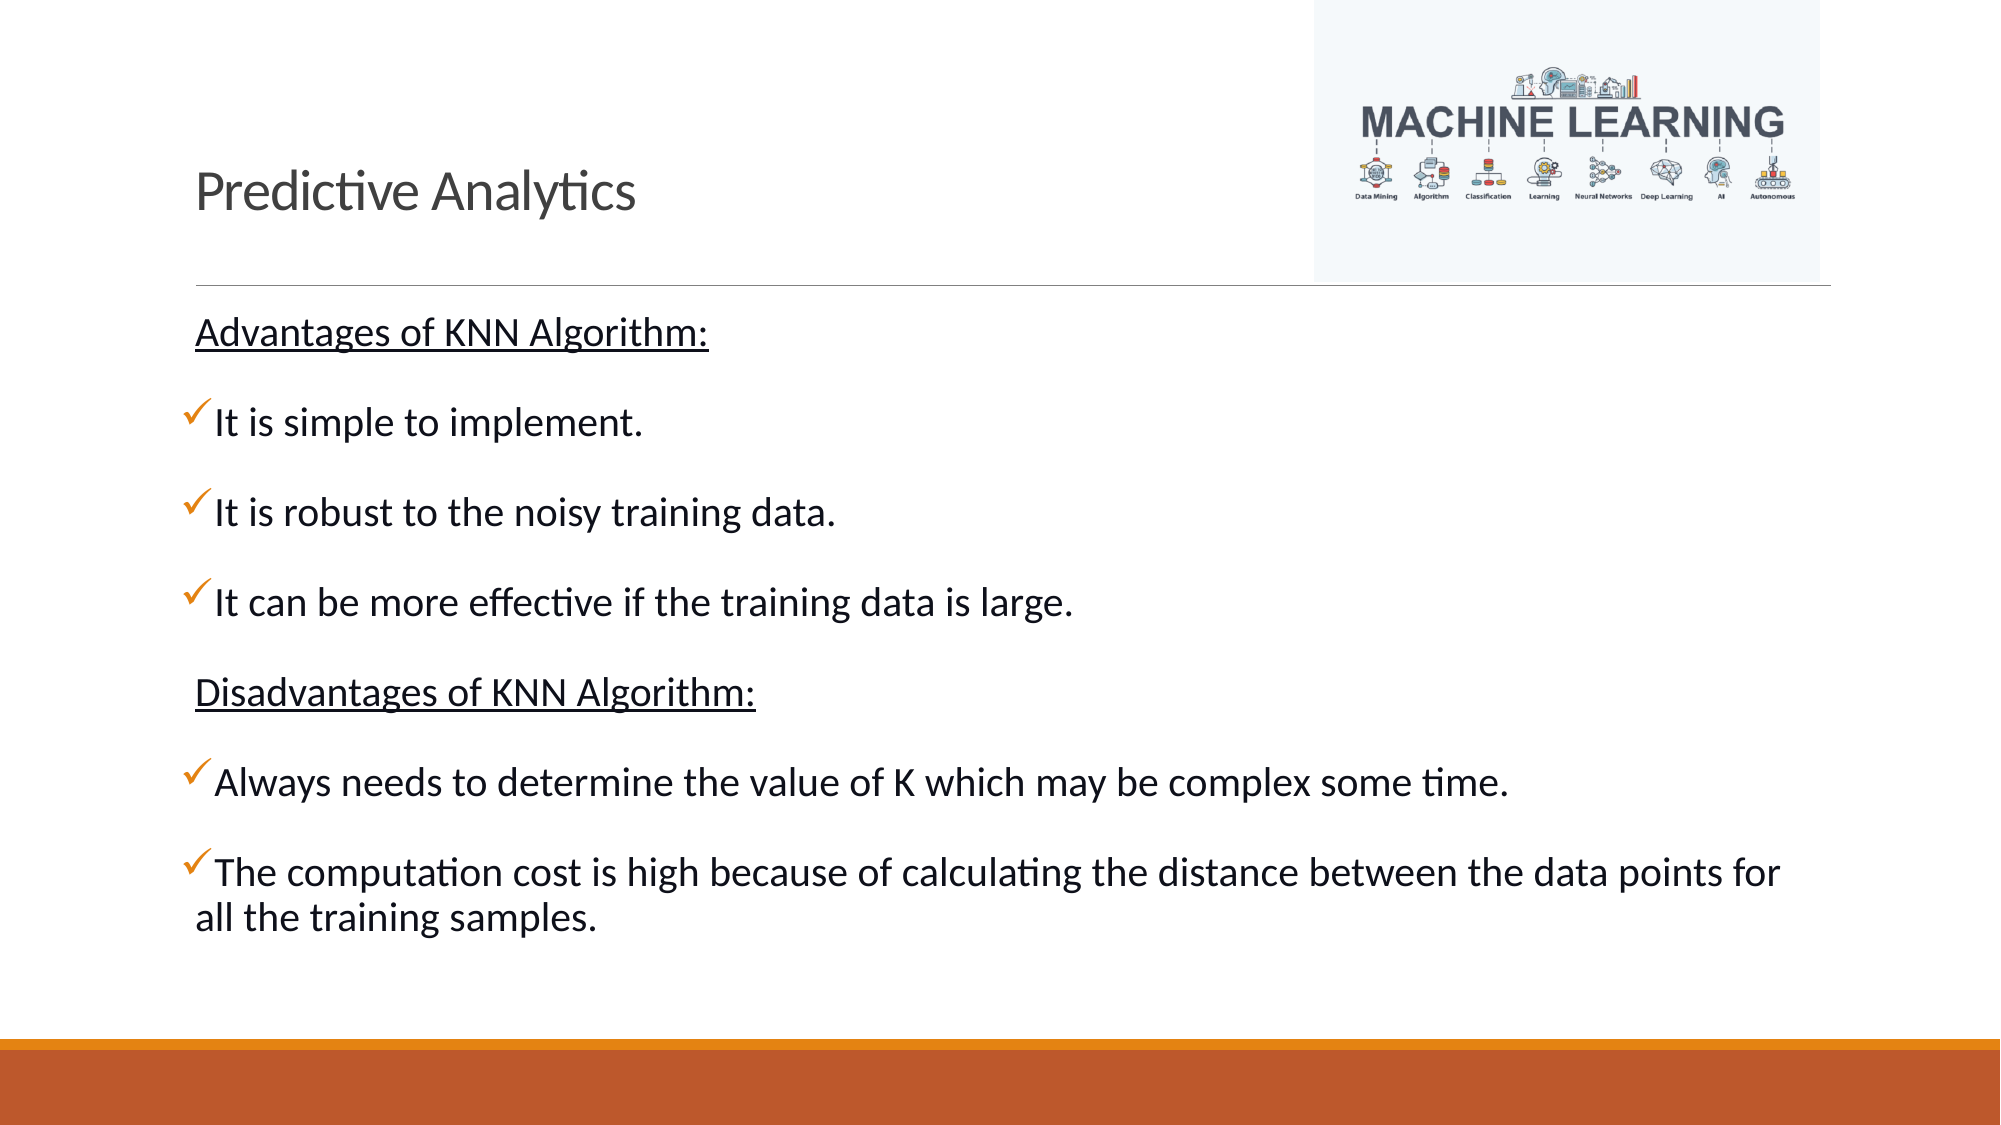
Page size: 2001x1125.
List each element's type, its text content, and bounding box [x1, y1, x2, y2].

title Predictive Analytics [180, 47, 1311, 230]
picture [1314, 0, 1821, 283]
list Advantages of KNN Algorithm: It is simple to implement. It is robust to the noisy training data. It can be more effective if the training data is large. Disadvantages of KNN Algorithm: Always needs to determine the value of K which may be complex some time. The computation cost is high because of calculating the distance between the data points for all the training samples. [180, 302, 1830, 963]
